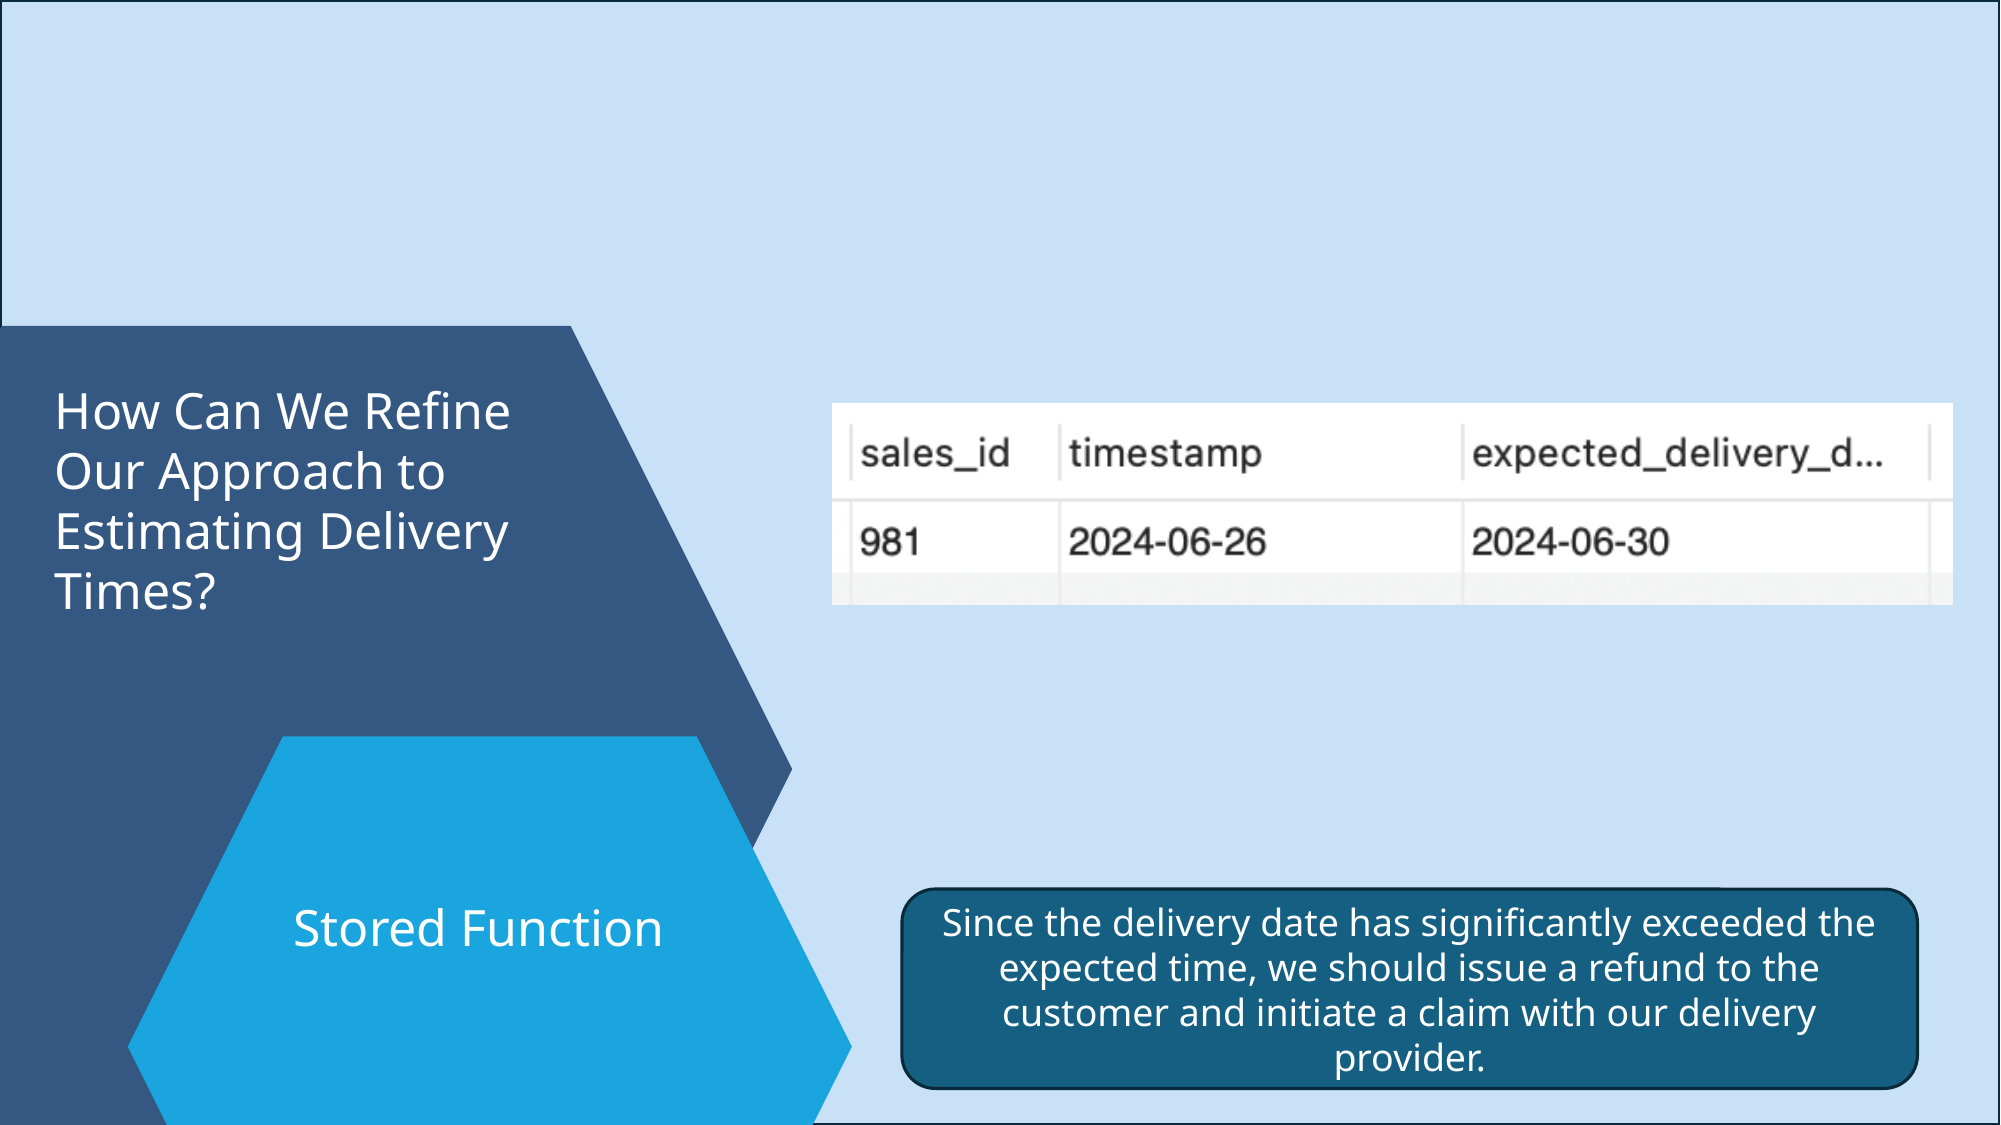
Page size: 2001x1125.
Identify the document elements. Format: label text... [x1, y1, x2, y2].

text_box [125, 734, 854, 1125]
text_box [0, 0, 2000, 1125]
text_box Stored Function [278, 889, 702, 964]
text_box Since the delivery date has significantly exceeded the expected time, we should issue a refund to the customer and initiate a claim with our delivery provider. [900, 887, 1920, 1091]
picture [832, 403, 1953, 606]
text_box How Can We Refine Our Approach to Estimating Delivery Times? [40, 372, 533, 627]
text_box [0, 324, 794, 1125]
